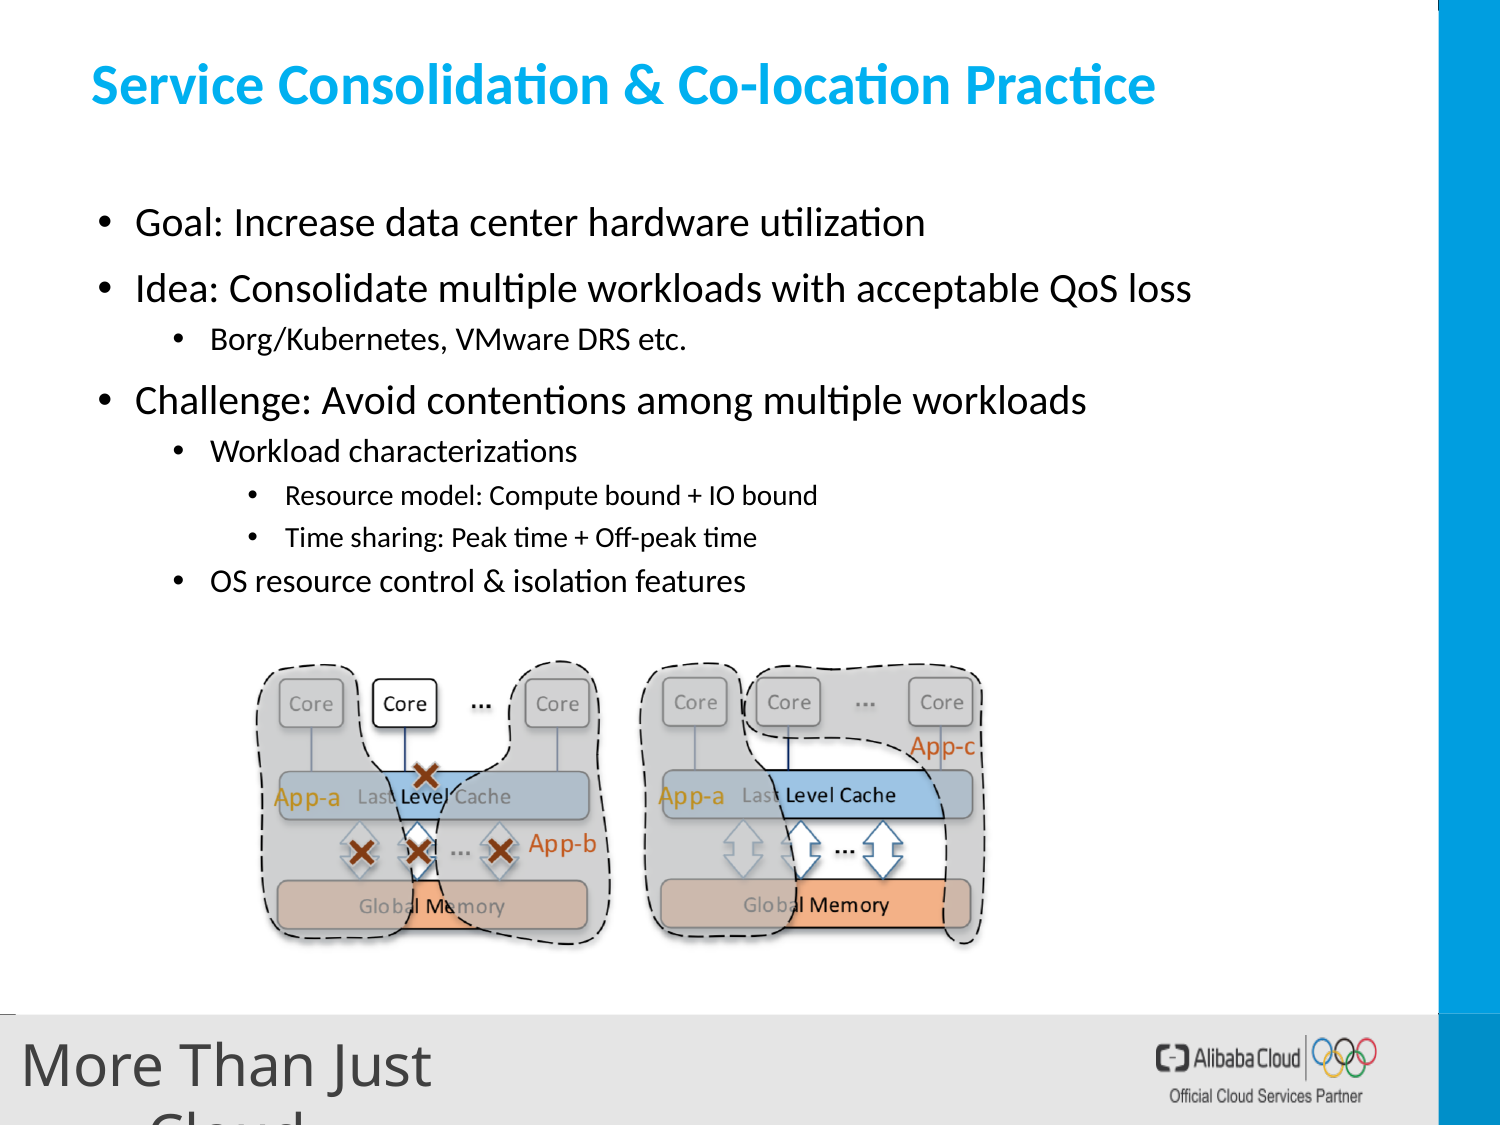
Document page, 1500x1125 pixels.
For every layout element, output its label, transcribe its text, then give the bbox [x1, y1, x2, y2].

picture [247, 643, 1001, 959]
picture [1156, 1035, 1377, 1104]
list Goal: Increase data center hardware utilization Idea: Consolidate multiple workloads with acceptable QoS loss Borg/Kubernetes, VMware DRS etc. Challenge: Avoid contentions among multiple workloads Workload characterizations Resource model: Compute bound + IO bound Time sharing: Peak time + Off-peak time OS resource control & isolation features [82, 193, 1377, 908]
text_box [1438, 0, 1500, 1013]
text_box More Than Just Cloud [0, 1024, 499, 1125]
text_box [1438, 1013, 1500, 1125]
text_box Service Consolidation & Co-location Practice [85, 43, 1164, 120]
text_box [0, 1014, 1438, 1125]
